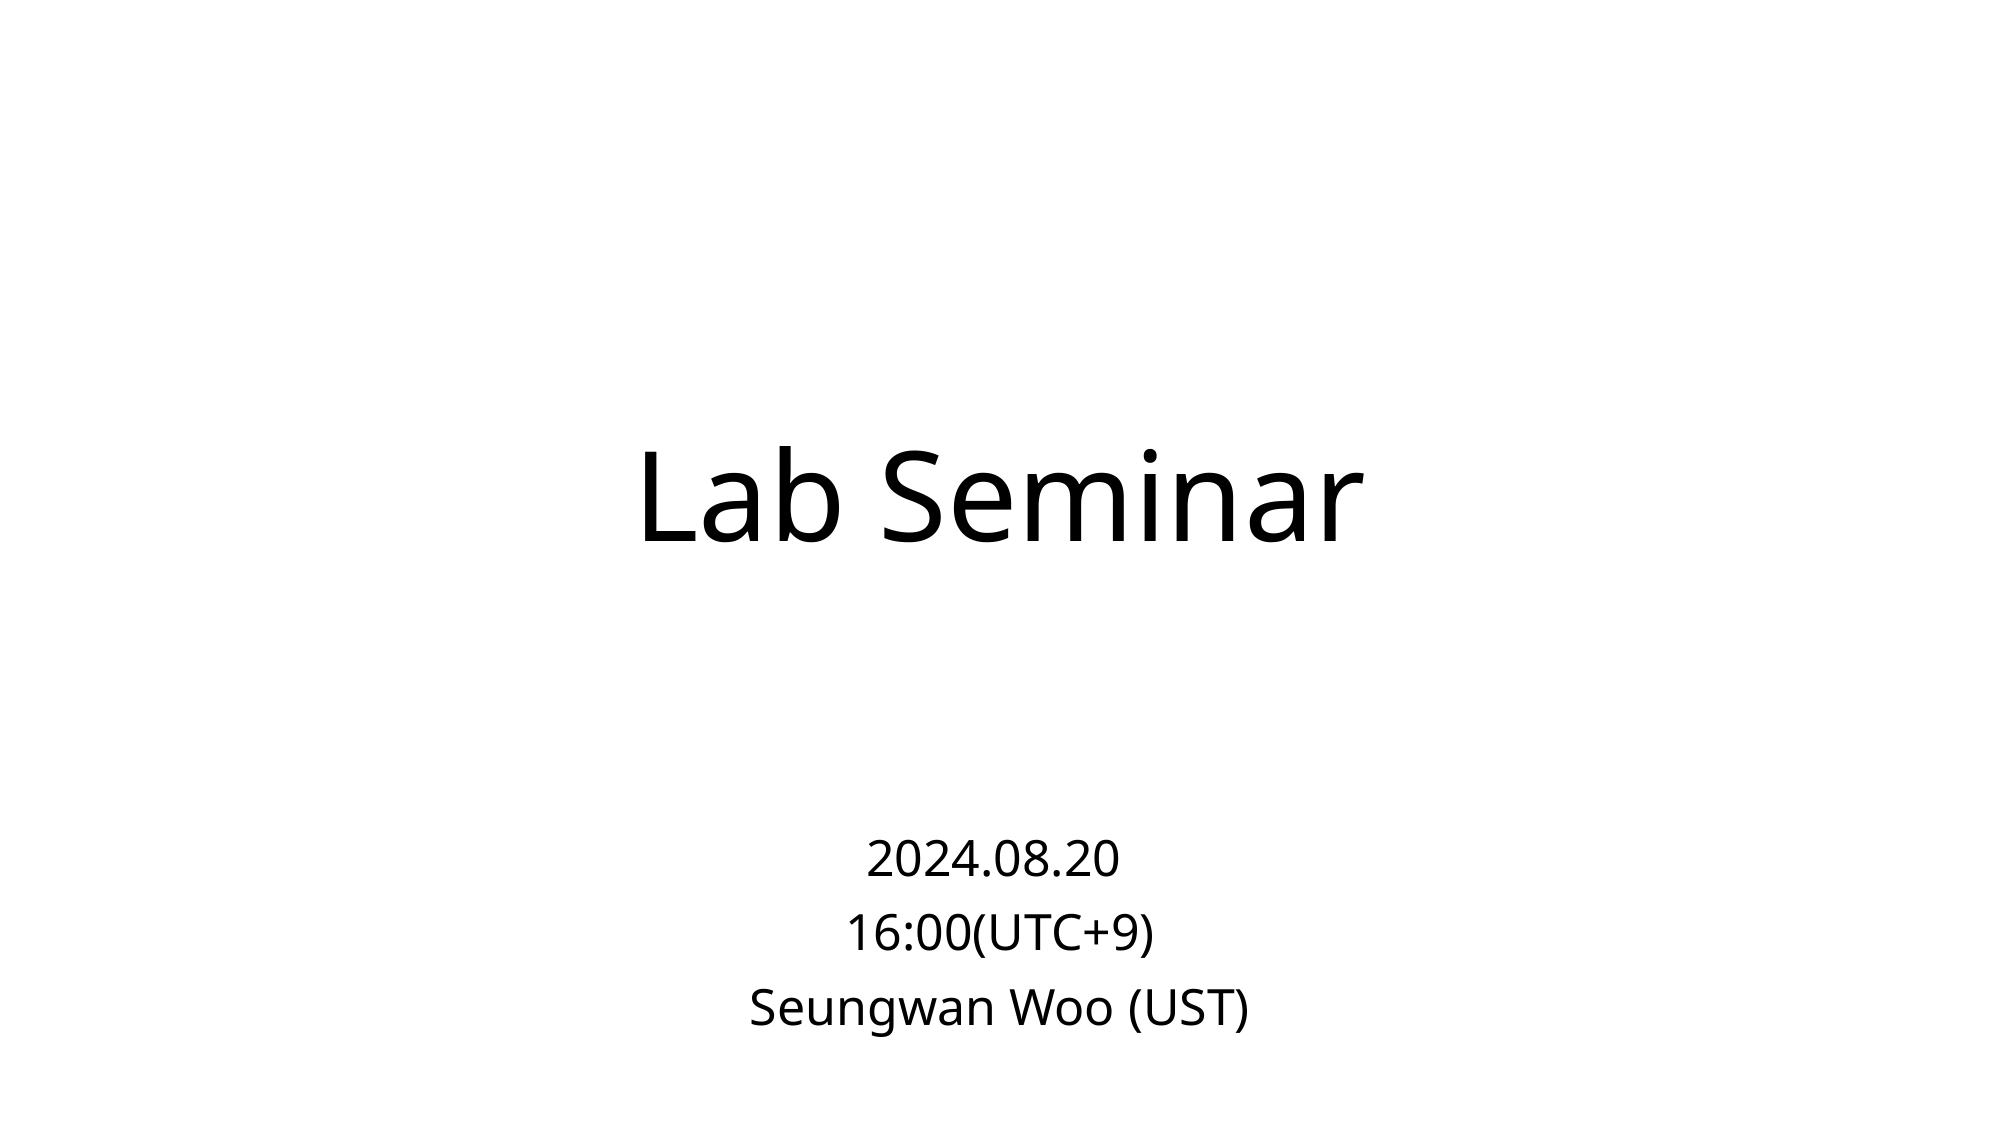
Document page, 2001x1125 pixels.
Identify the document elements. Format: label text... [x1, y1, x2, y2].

title Lab Seminar [249, 184, 1750, 576]
subtitle 2024.08.20 16:00(UTC+9) Seungwan Woo (UST) [249, 825, 1750, 1057]
